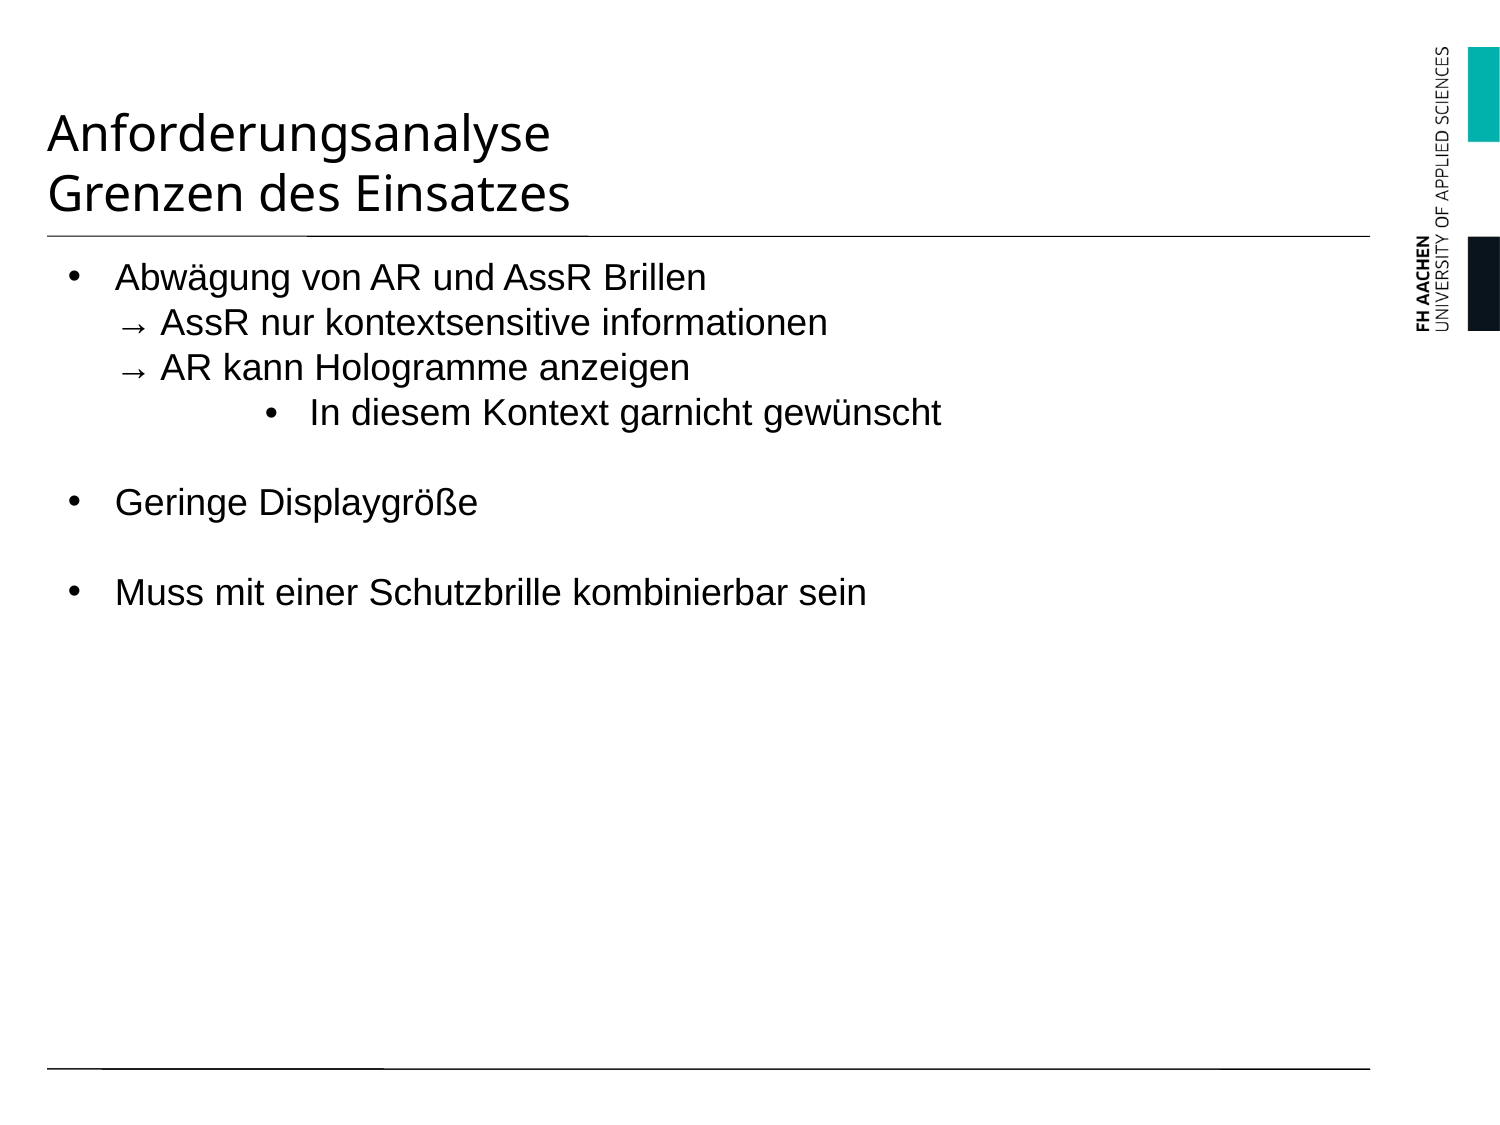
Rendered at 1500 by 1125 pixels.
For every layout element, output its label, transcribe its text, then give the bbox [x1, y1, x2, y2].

title Anforderungsanalyse Grenzen des Einsatzes [47, 101, 1371, 220]
text_box Abwägung von AR und AssR Brillen → AssR nur kontextsensitive informationen → AR kann Hologramme anzeigen • In diesem Kontext garnicht gewünscht Geringe Displaygröße Muss mit einer Schutzbrille kombinierbar sein [53, 245, 1376, 621]
picture [1404, 47, 1500, 331]
